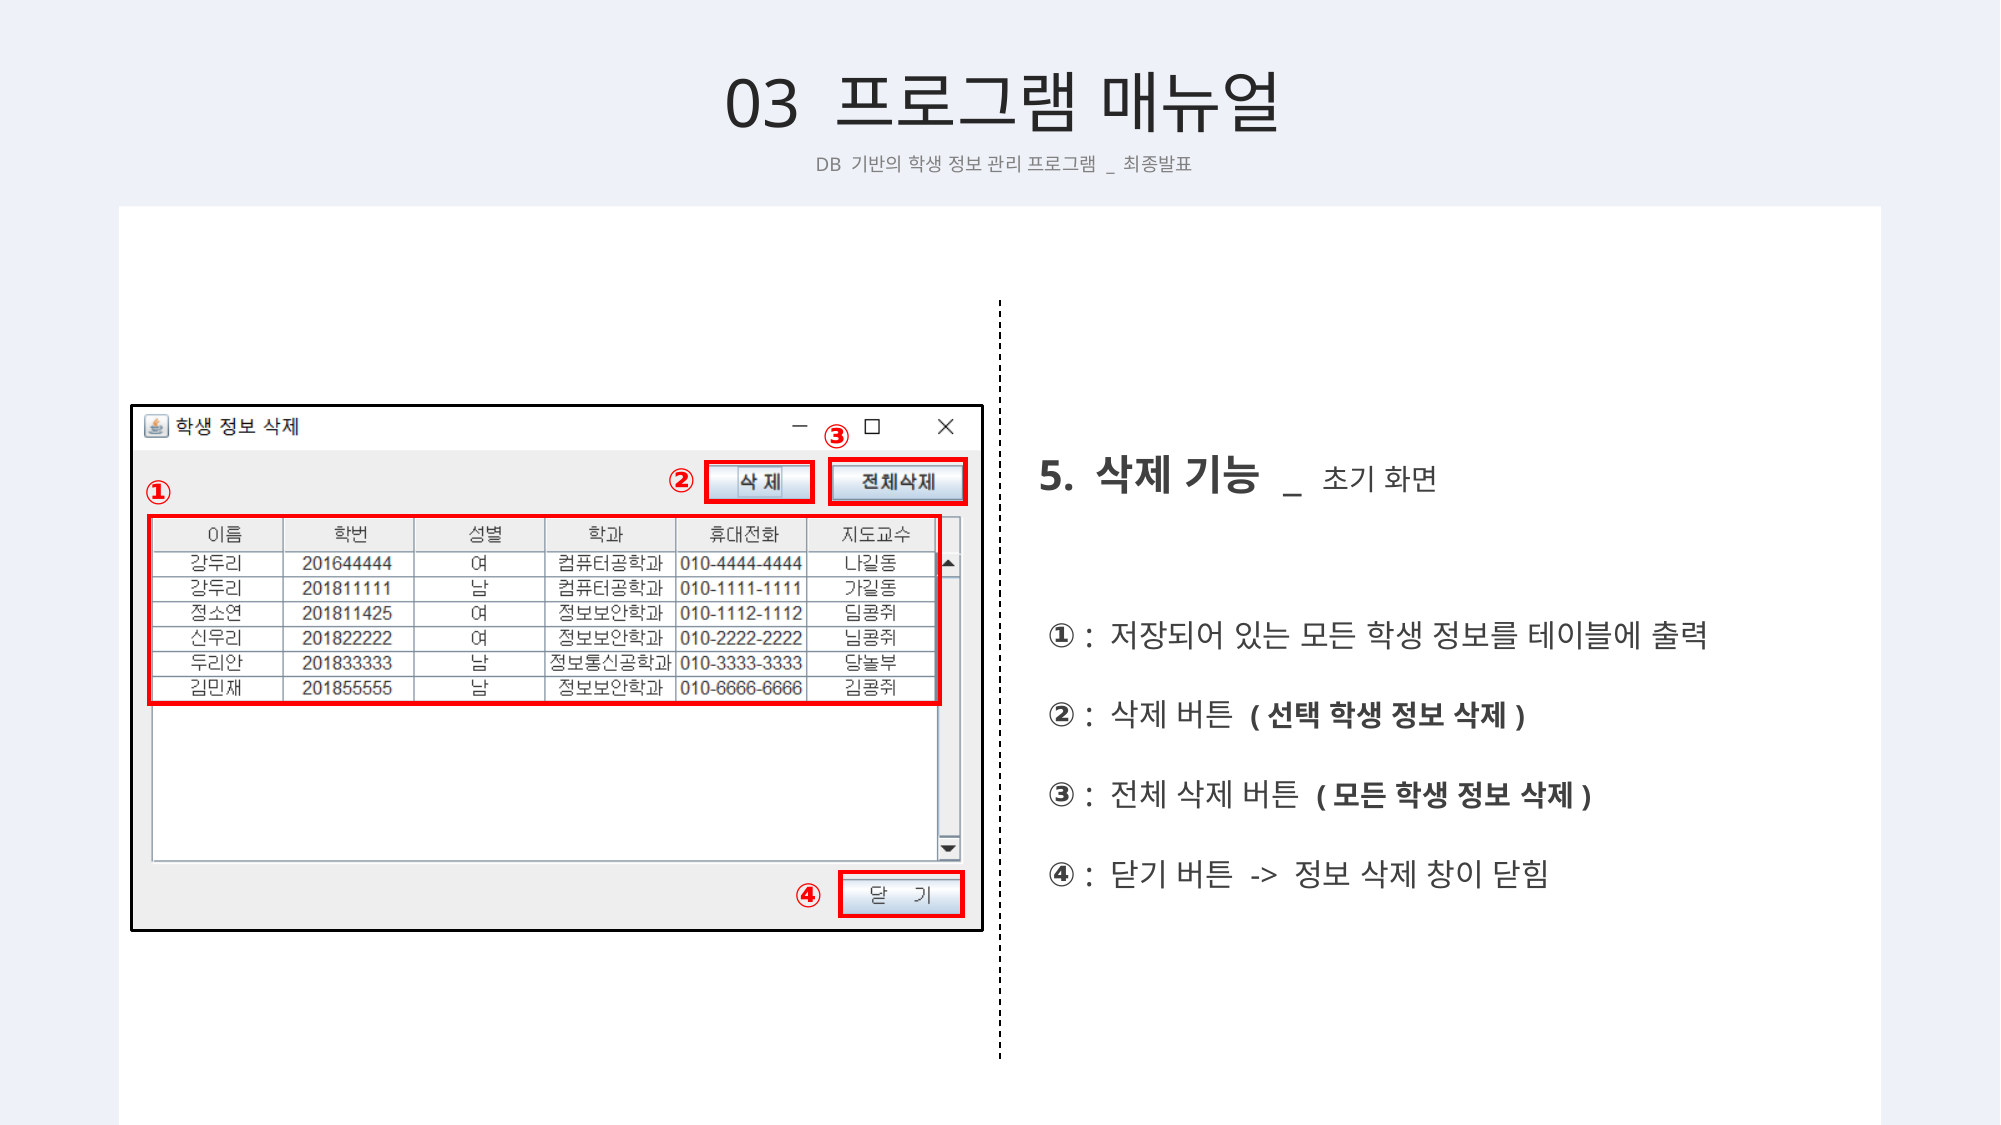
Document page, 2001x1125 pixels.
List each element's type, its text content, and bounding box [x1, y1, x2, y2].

text_box 03 프로그램 매뉴얼 DB 기반의 학생 정보 관리 프로그램 _ 최종발표 [555, 13, 1453, 183]
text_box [129, 406, 981, 930]
text_box 5. 삭제 기능 _ 초기 화면 ① : 저장되어 있는 모든 학생 정보를 테이블에 출력 ② : 삭제 버튼 (선택 학생 정보 삭제) ③ : 전체 삭제 버튼 (모든 학생 정보 삭제) ④ : 닫기 버튼 -> 정보 삭제 창이 닫힘 [1024, 416, 1806, 976]
text_box [118, 205, 1882, 1125]
